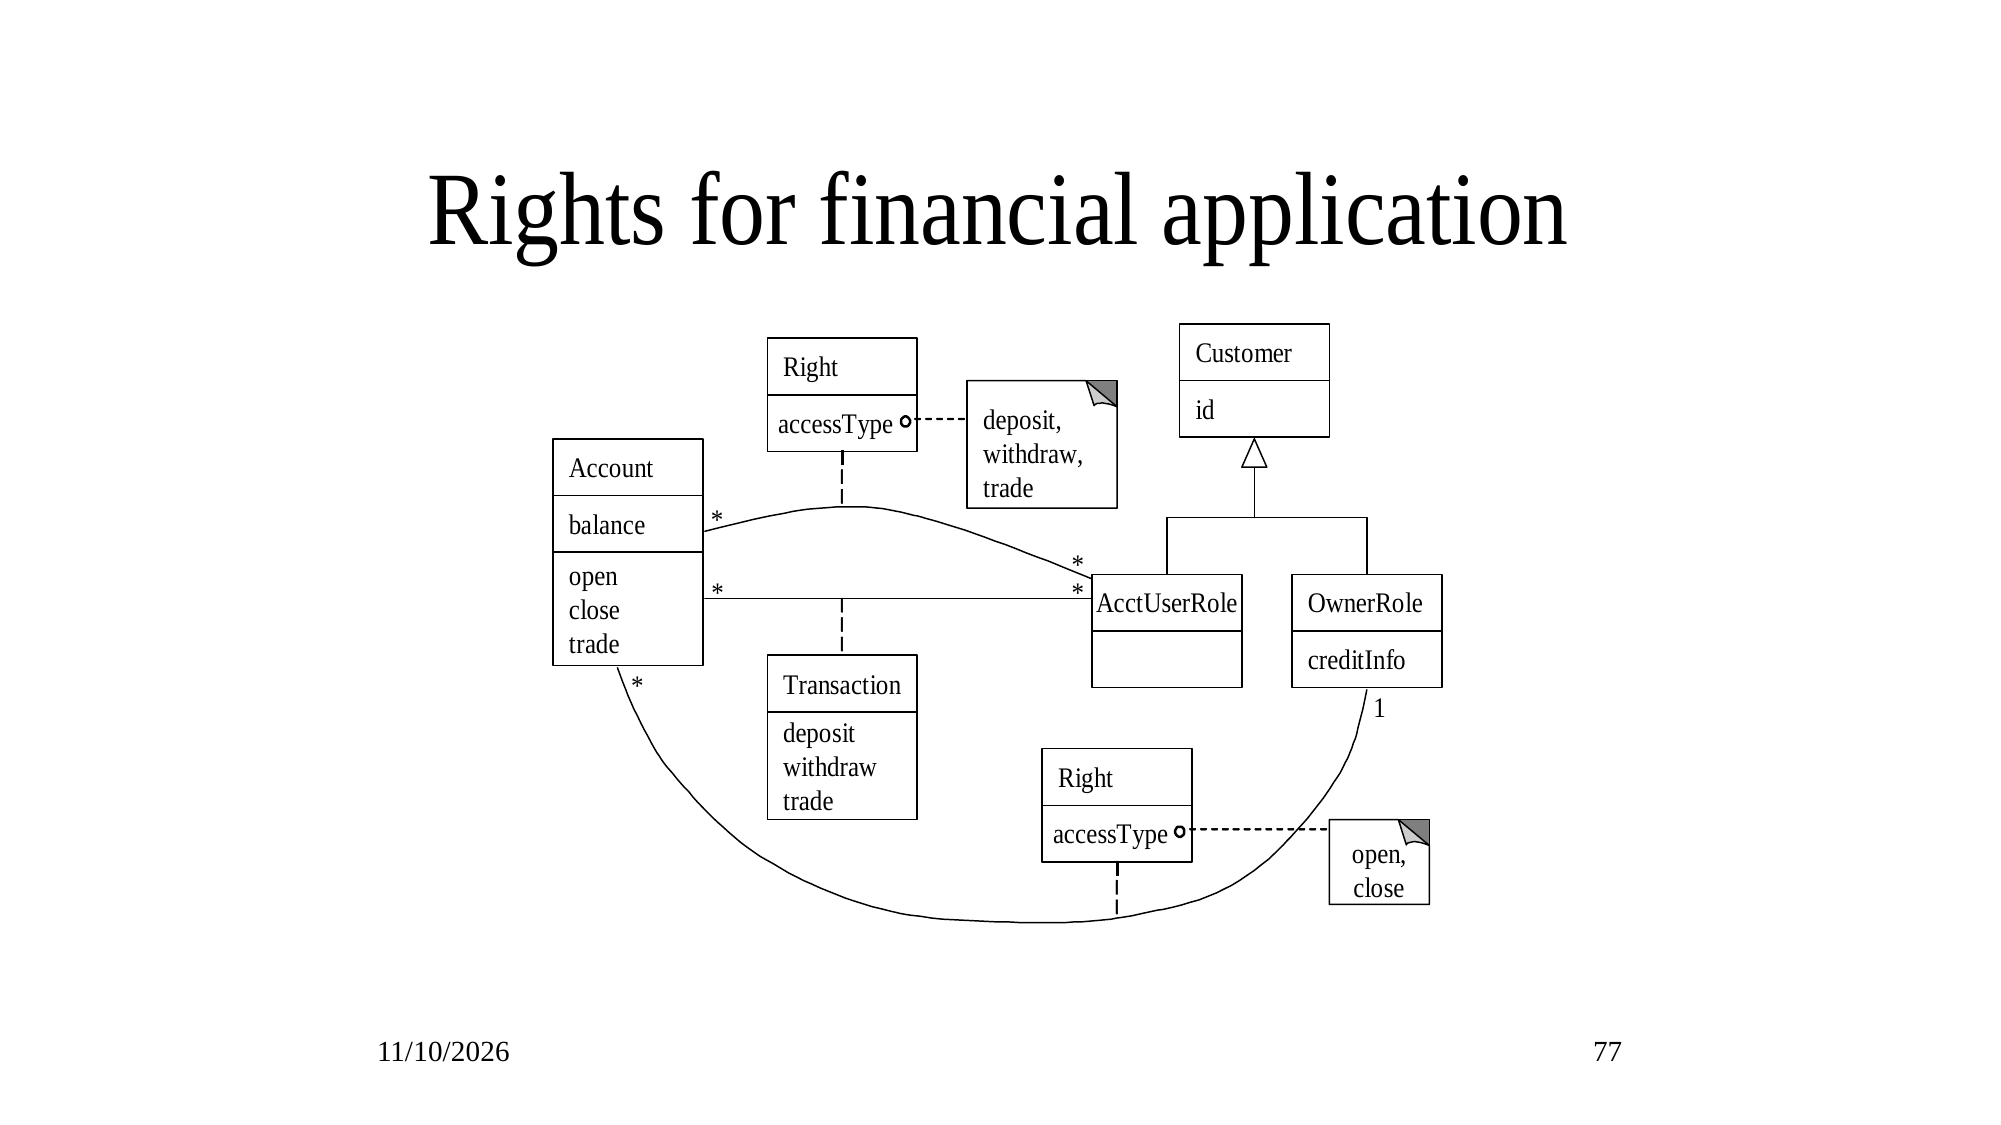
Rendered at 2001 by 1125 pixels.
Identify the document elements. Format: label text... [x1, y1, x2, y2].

picture [361, 99, 1639, 927]
text_box 77 [1324, 1024, 1638, 1100]
text_box 8/28/2017 [362, 1024, 675, 1100]
